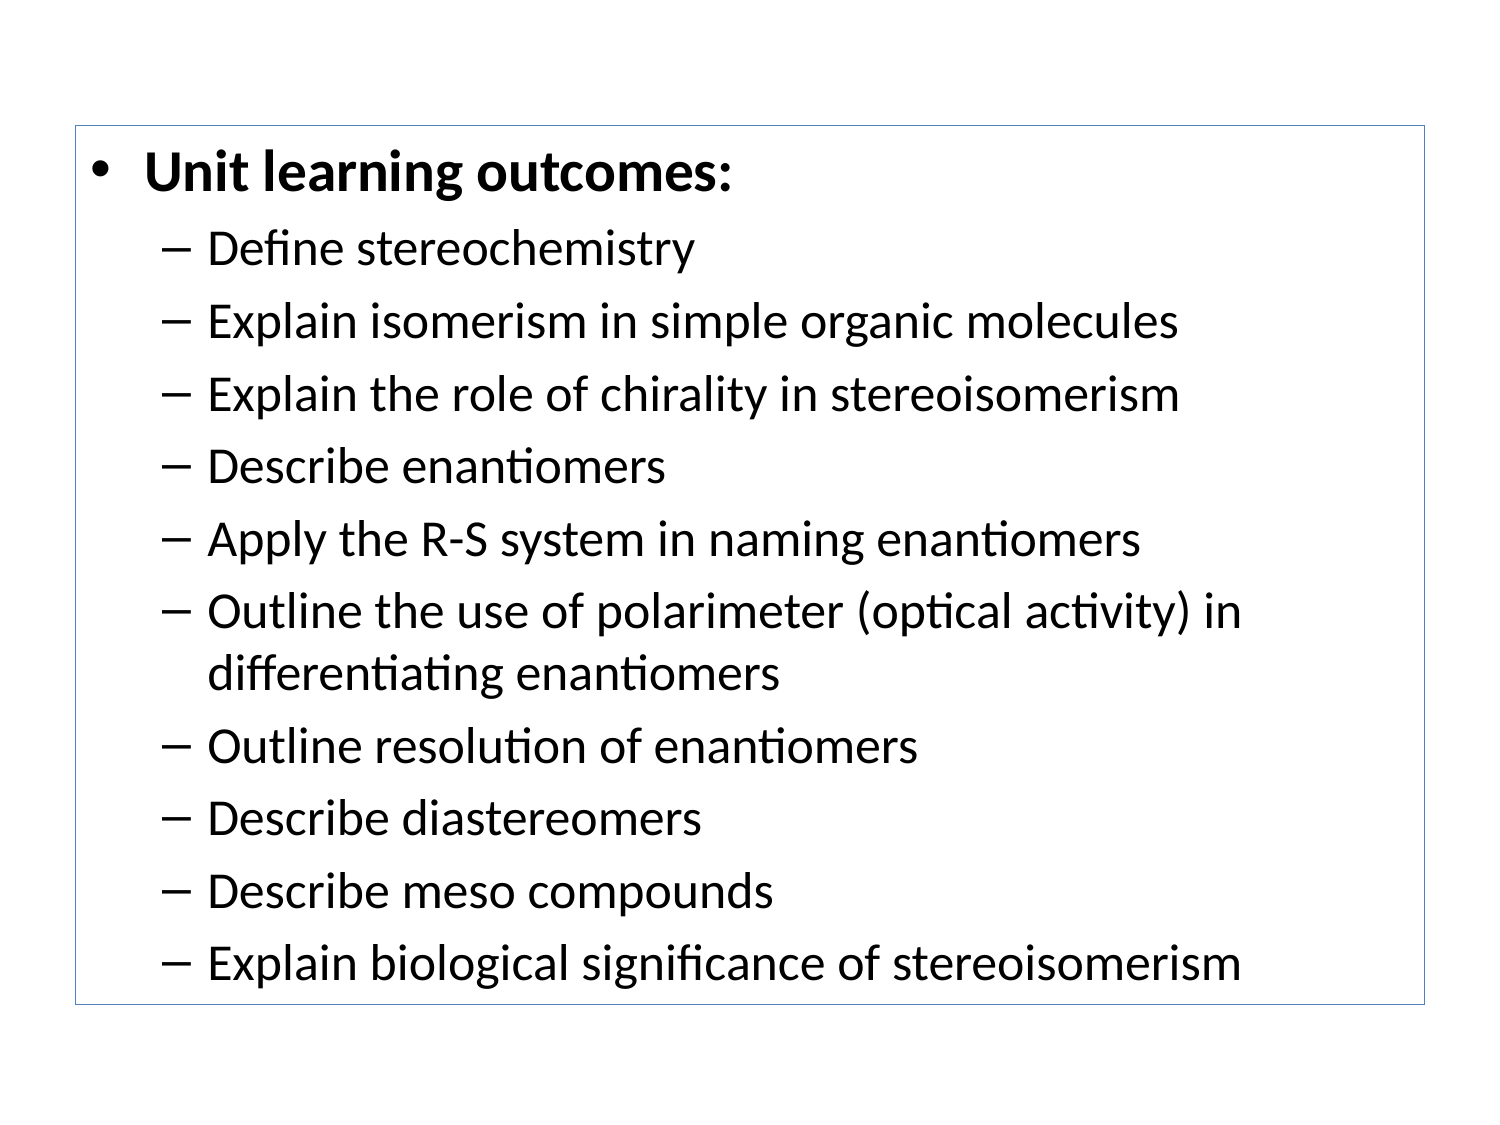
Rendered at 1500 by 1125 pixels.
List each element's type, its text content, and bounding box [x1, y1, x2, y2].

list Unit learning outcomes: Define stereochemistry Explain isomerism in simple organic molecules Explain the role of chirality in stereoisomerism Describe enantiomers Apply the R-S system in naming enantiomers Outline the use of polarimeter (optical activity) in differentiating enantiomers Outline resolution of enantiomers Describe diastereomers Describe meso compounds Explain biological significance of stereoisomerism [75, 125, 1425, 1005]
